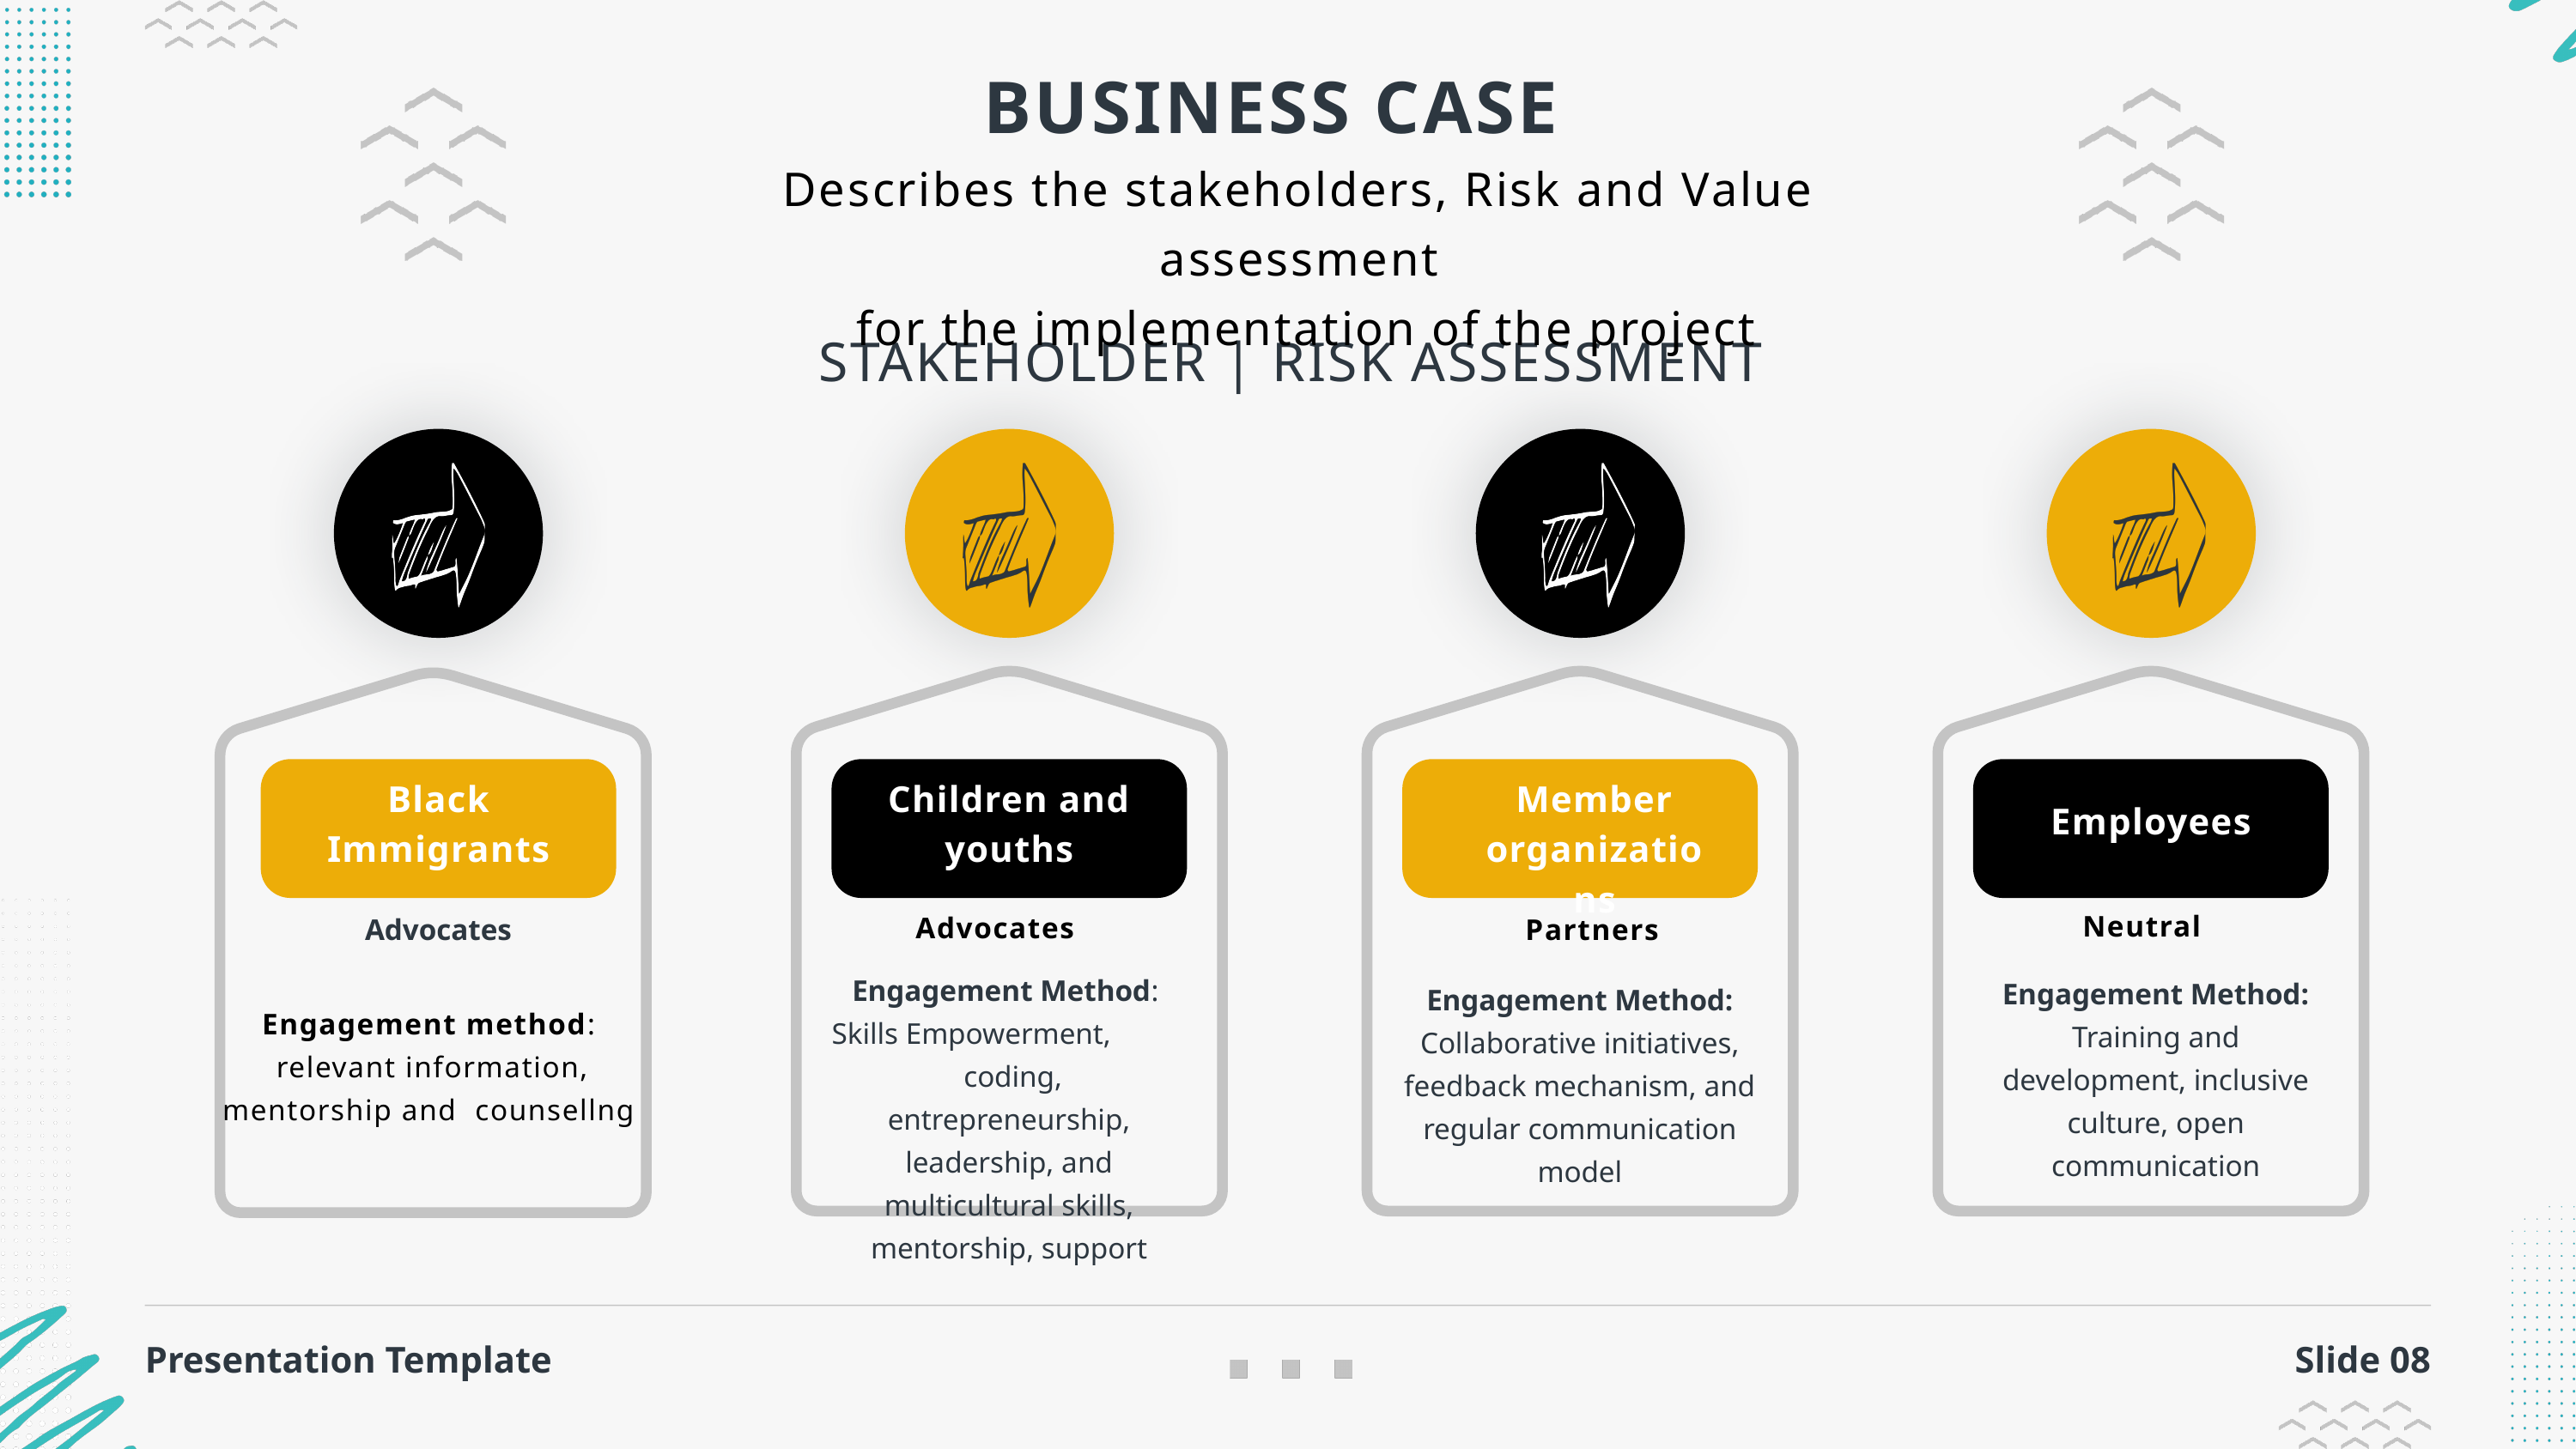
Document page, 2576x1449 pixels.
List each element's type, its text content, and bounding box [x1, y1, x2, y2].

text_box [0, 0, 71, 197]
text_box [2510, 1205, 2576, 1449]
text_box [333, 428, 544, 639]
text_box Advocates [781, 901, 791, 945]
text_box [1475, 428, 1686, 639]
text_box Describes the stakeholders, Risk and Value assessment for the implementation of the project [670, 145, 1929, 355]
text_box [360, 88, 507, 261]
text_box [1401, 759, 1759, 899]
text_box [904, 428, 1115, 639]
text_box Presentation Template [146, 1325, 627, 1380]
text_box Slide 08 [1765, 1325, 2432, 1380]
text_box [840, 393, 1179, 666]
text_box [1937, 668, 2365, 1211]
text_box [0, 899, 71, 1306]
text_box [2046, 428, 2257, 639]
text_box [144, 0, 298, 48]
text_box STAKEHOLDER | RISK ASSESSMENT [553, 317, 2030, 393]
text_box [2278, 1400, 2432, 1449]
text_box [796, 668, 1223, 1211]
text_box [1411, 393, 1750, 666]
text_box Engagement Method: Skills Empowerment, coding, entrepreneurship, leadership, and multicultural skills, mentorship, support [831, 1218, 1188, 1264]
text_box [831, 759, 1188, 899]
text_box [1982, 363, 2321, 666]
text_box Partners [1797, 903, 1806, 947]
text_box Neutral [1929, 900, 1933, 943]
text_box [2078, 88, 2225, 261]
text_box [1230, 1360, 1353, 1379]
text_box [269, 363, 608, 668]
text_box BUSINESS CASE [532, 47, 2008, 149]
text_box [1972, 759, 2330, 899]
text_box [2470, 0, 2576, 132]
text_box [0, 1306, 146, 1449]
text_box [260, 759, 617, 899]
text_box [219, 669, 647, 1213]
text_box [1366, 668, 1794, 1211]
